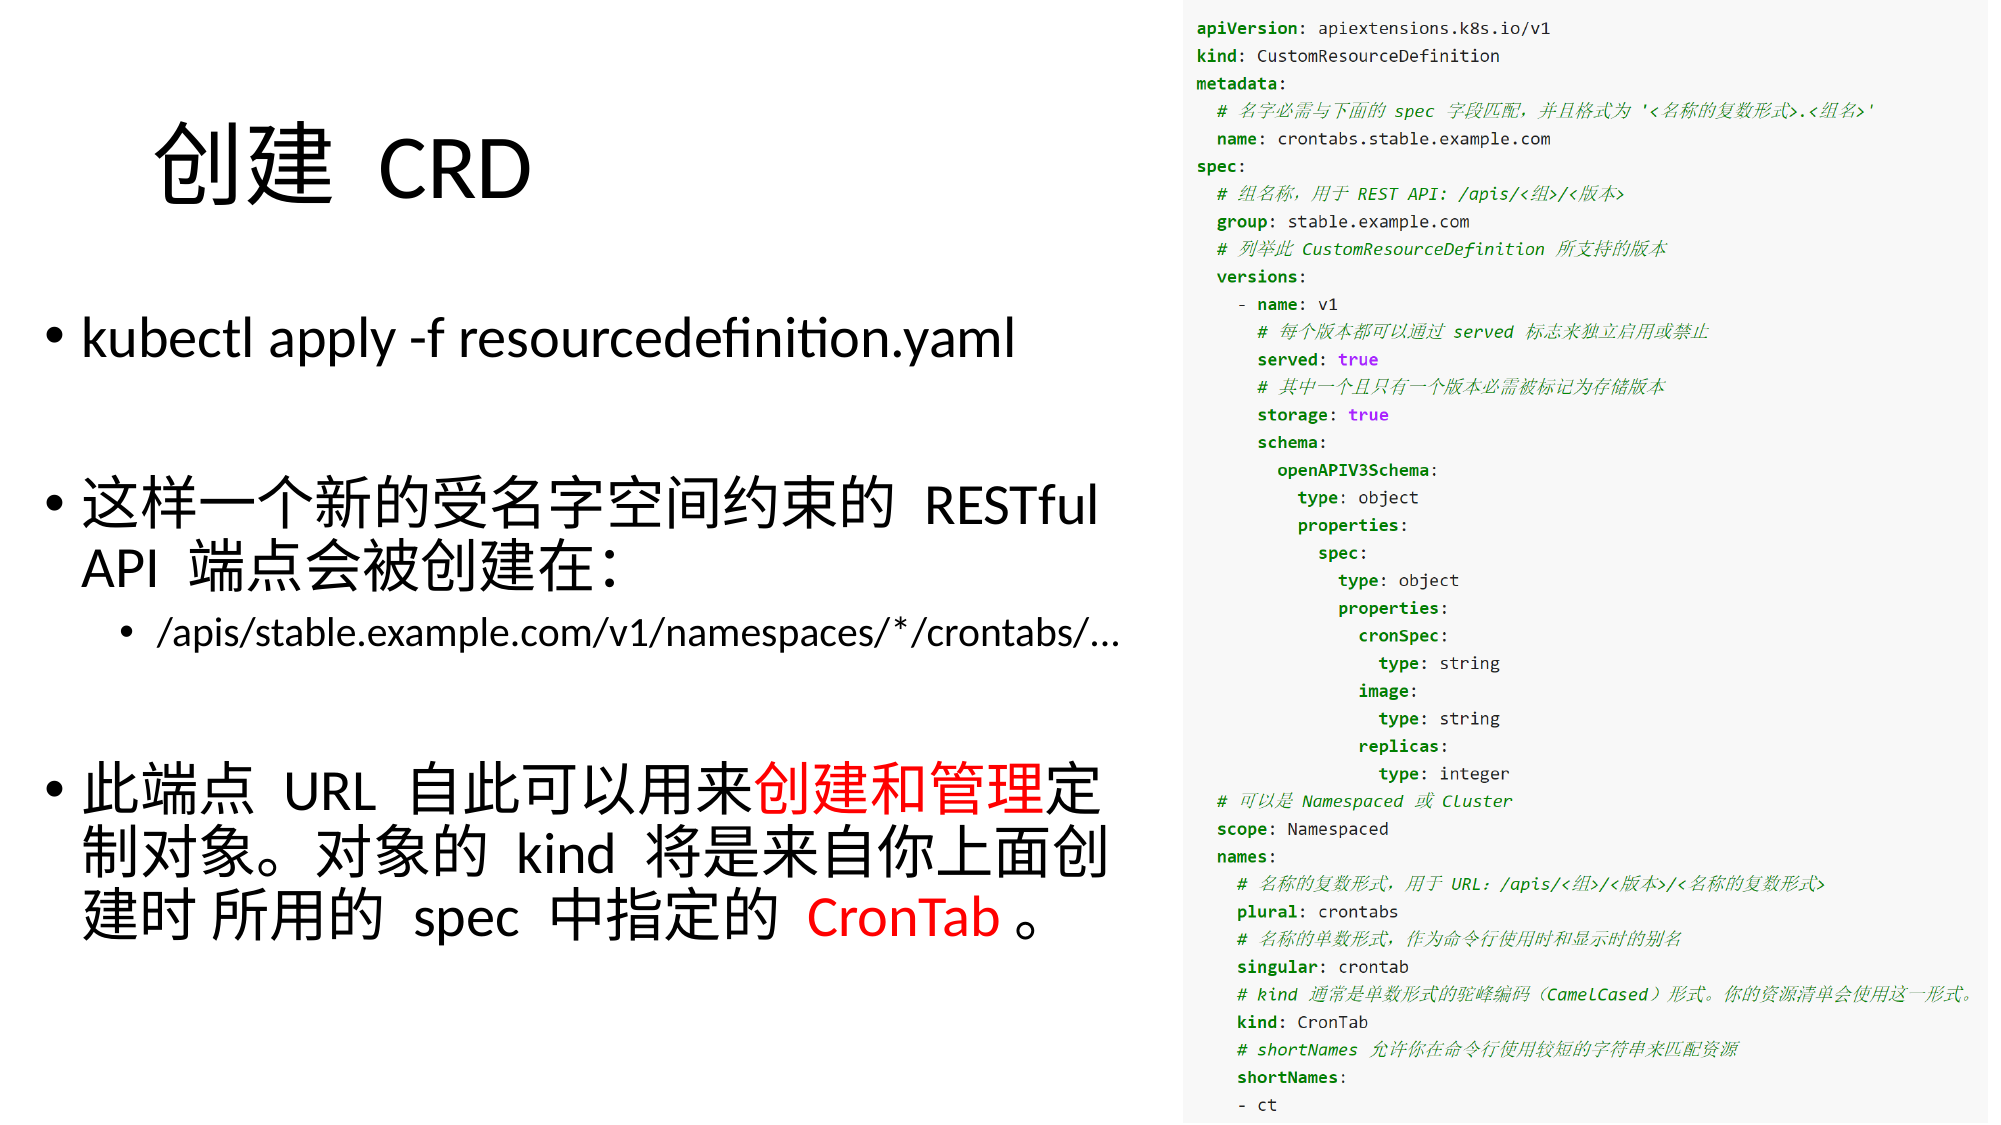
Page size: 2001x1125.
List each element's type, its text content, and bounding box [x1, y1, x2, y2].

title 创建 CRD [137, 59, 1183, 278]
list kubectl apply -f resourcedefinition.yaml 这样一个新的受名字空间约束的 RESTful API 端点会被创建在： /apis/stable.example.com/v1/namespaces/*/crontabs/... 此端点 URL 自此可以用来创建和管理定制对象。对象的 kind 将是来自你上面创建时 所用的 spec 中指定的 CronTab。 [29, 299, 1155, 1014]
picture [1183, 0, 1988, 1123]
